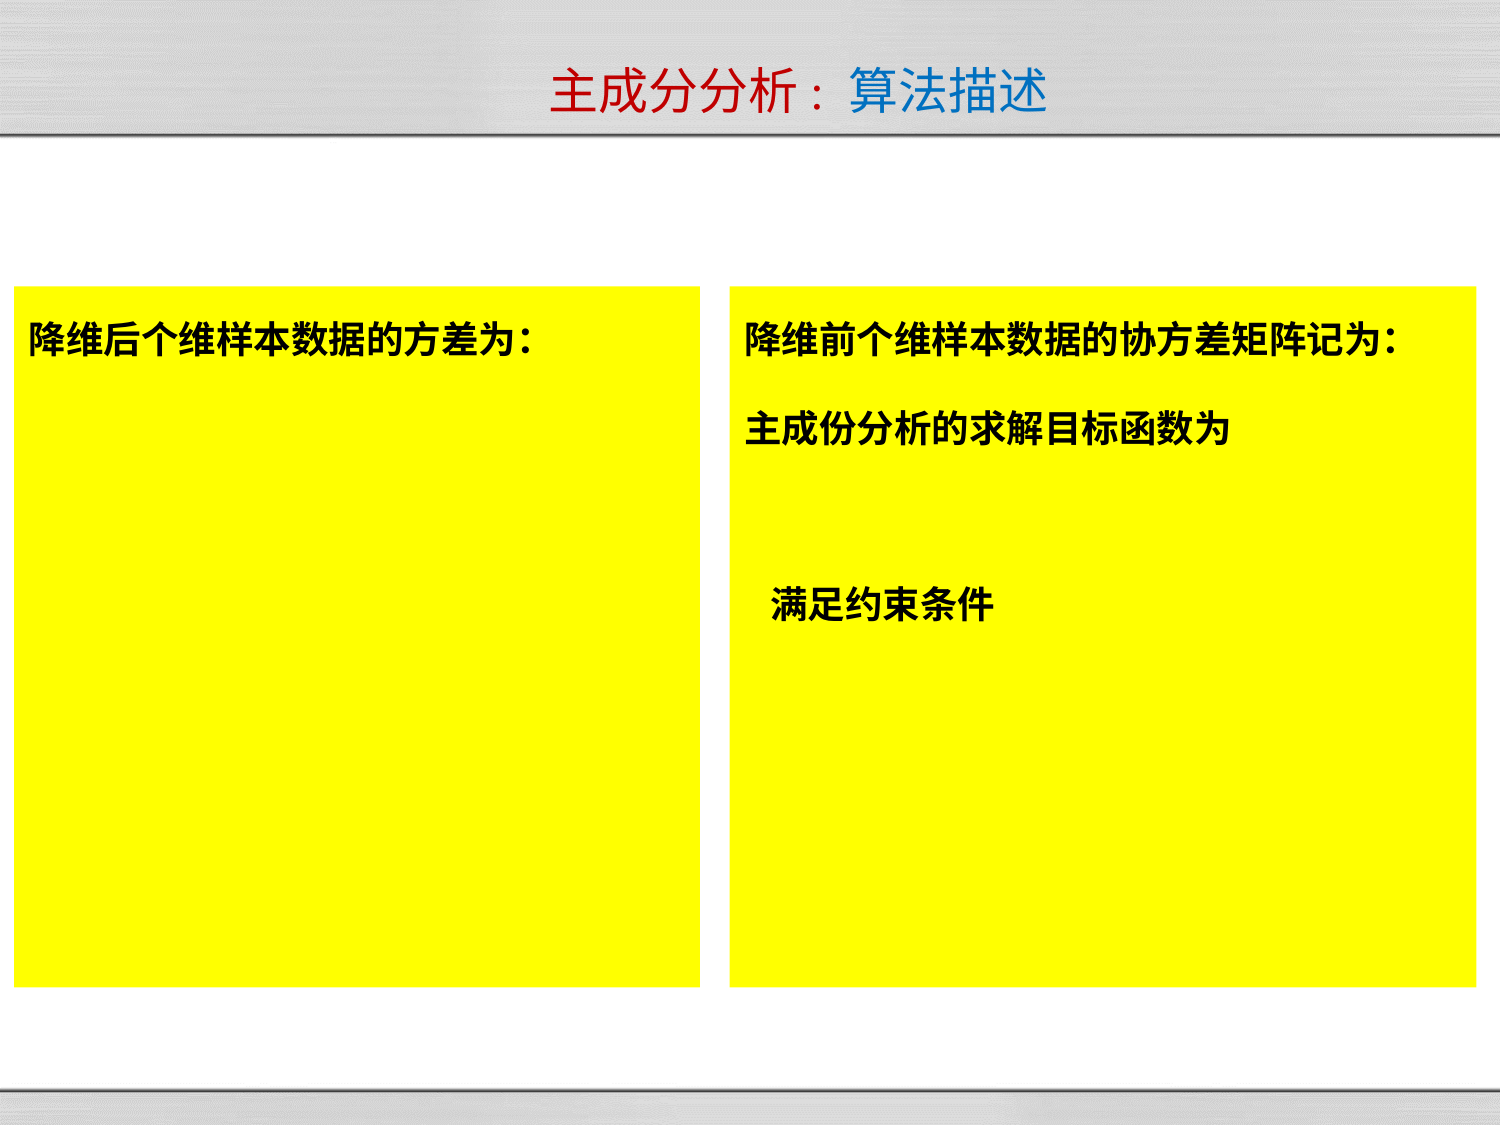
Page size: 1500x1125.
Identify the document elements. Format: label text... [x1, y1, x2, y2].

title 主成分分析: 算法描述 [120, 30, 1477, 139]
picture [0, 0, 1500, 1125]
